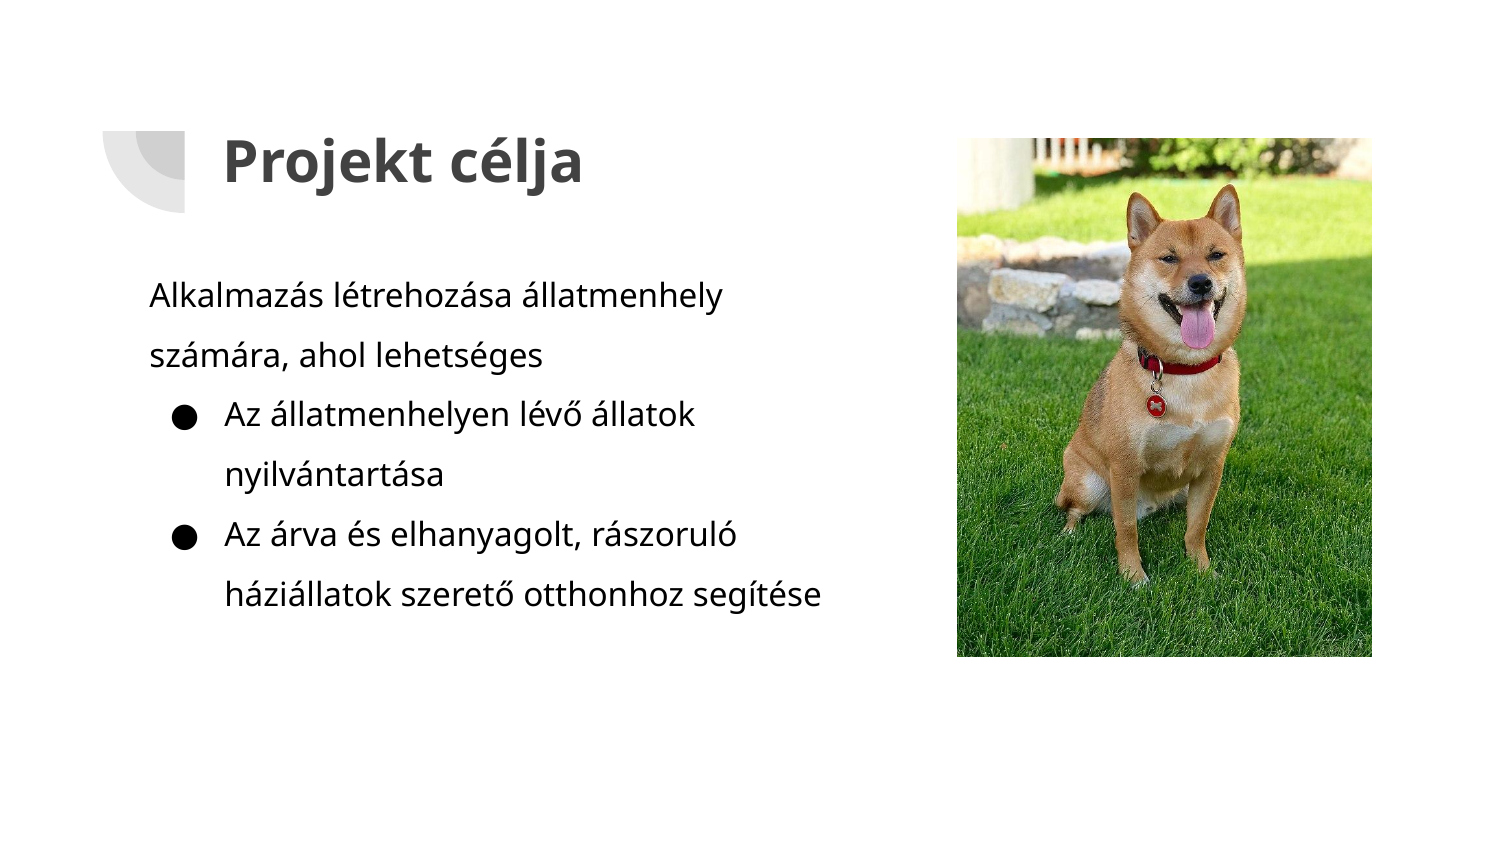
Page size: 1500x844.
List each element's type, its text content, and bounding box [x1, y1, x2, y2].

picture [956, 138, 1372, 657]
title Projekt célja [207, 109, 938, 204]
text_box Alkalmazás létrehozása állatmenhely számára, ahol lehetséges Az állatmenhelyen lévő állatok nyilvántartása Az árva és elhanyagolt, rászoruló háziállatok szerető otthonhoz segítése [134, 238, 848, 810]
